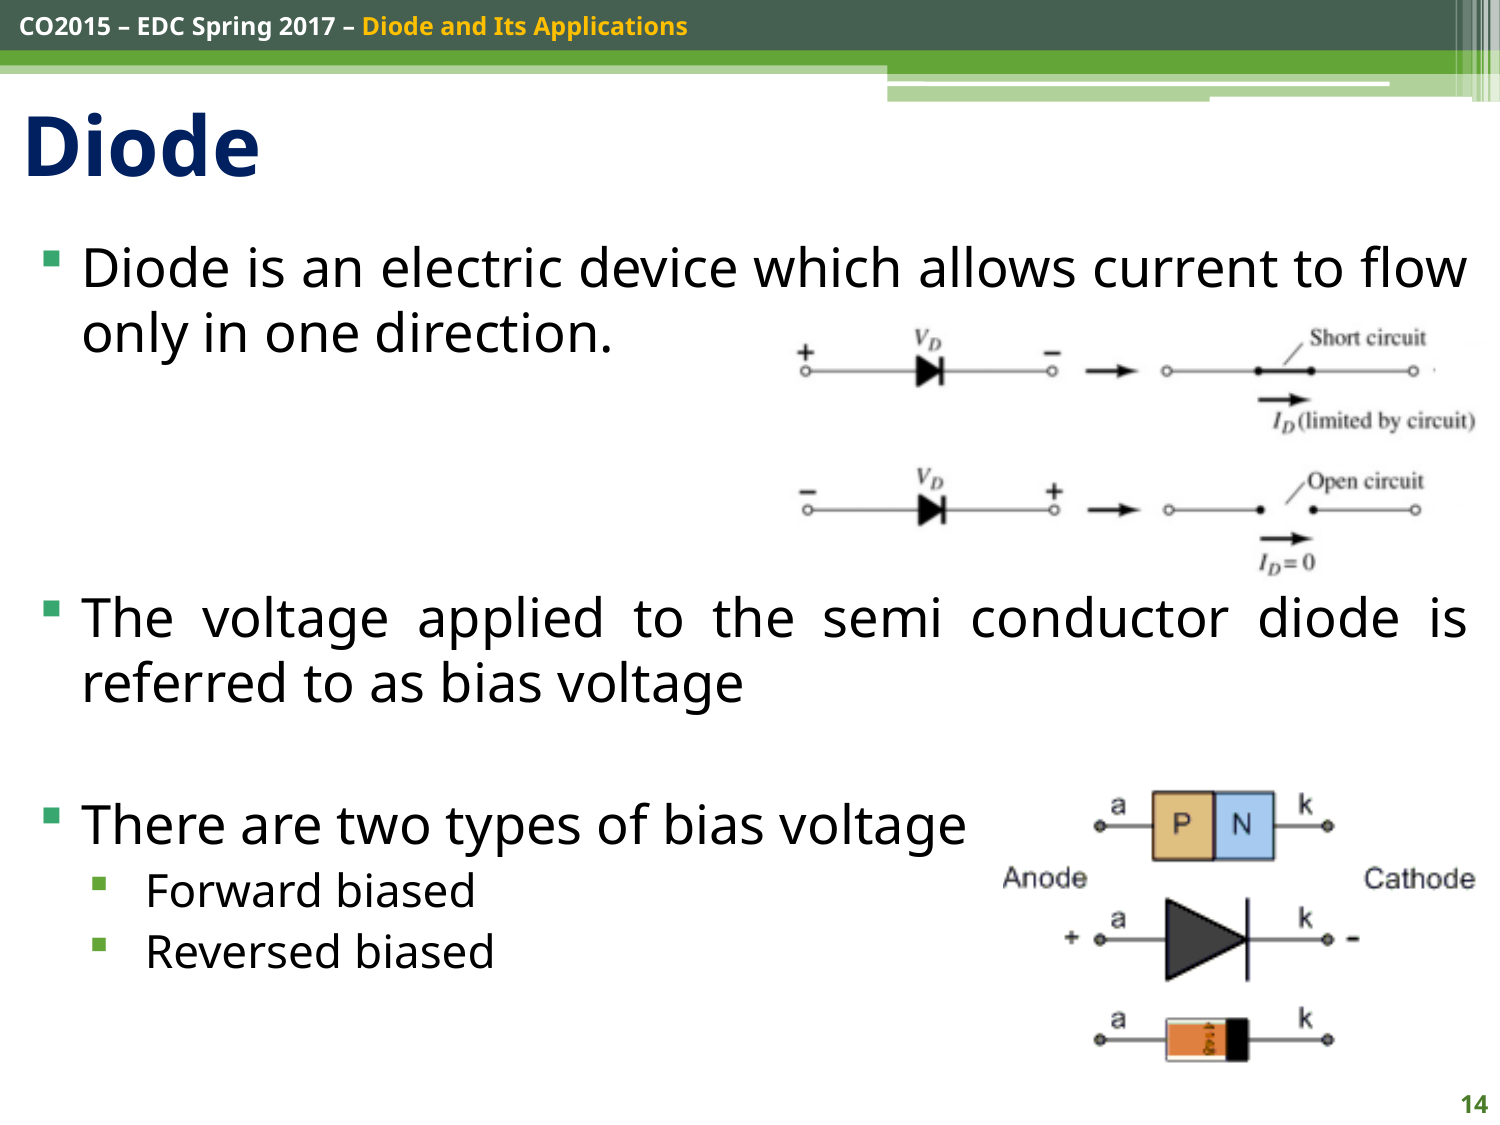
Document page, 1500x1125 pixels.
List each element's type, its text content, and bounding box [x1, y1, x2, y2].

title Diode [6, 77, 1485, 209]
picture [1003, 771, 1496, 1095]
picture [780, 305, 1496, 591]
list Diode is an electric device which allows current to flow only in one direction. The voltage applied to the semi conductor diode is referred to as bias voltage There are two types of bias voltage Forward biased Reversed biased [6, 225, 1485, 1079]
